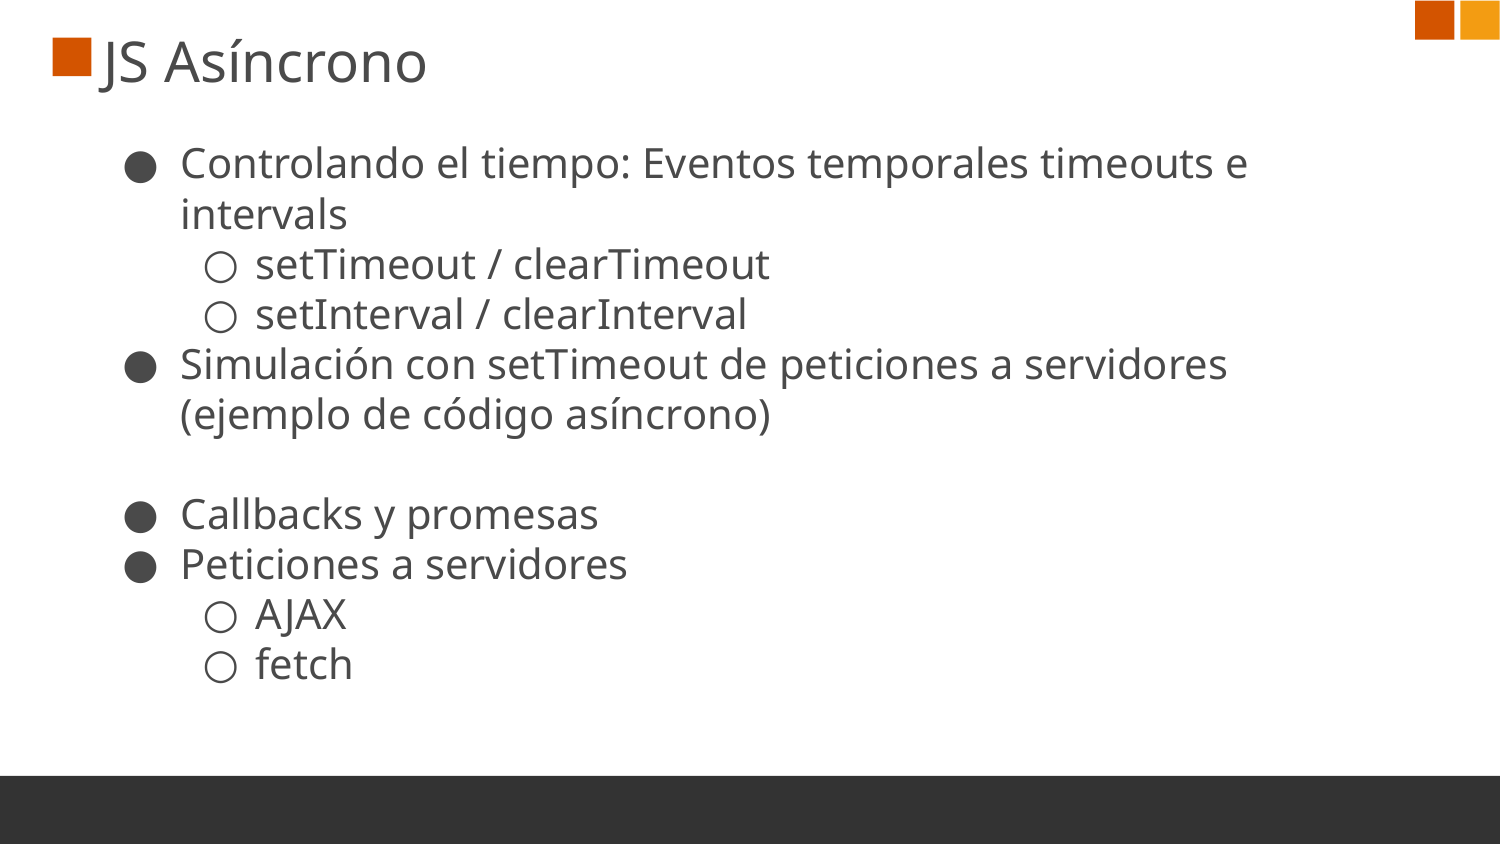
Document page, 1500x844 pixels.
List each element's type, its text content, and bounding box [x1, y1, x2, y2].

title JS Asíncrono [94, 17, 1381, 107]
list Controlando el tiempo: Eventos temporales timeouts e intervals setTimeout / clearTimeout setInterval / clearInterval Simulación con setTimeout de peticiones a servidores (ejemplo de código asíncrono) Callbacks y promesas Peticiones a servidores AJAX fetch [97, 128, 1383, 700]
